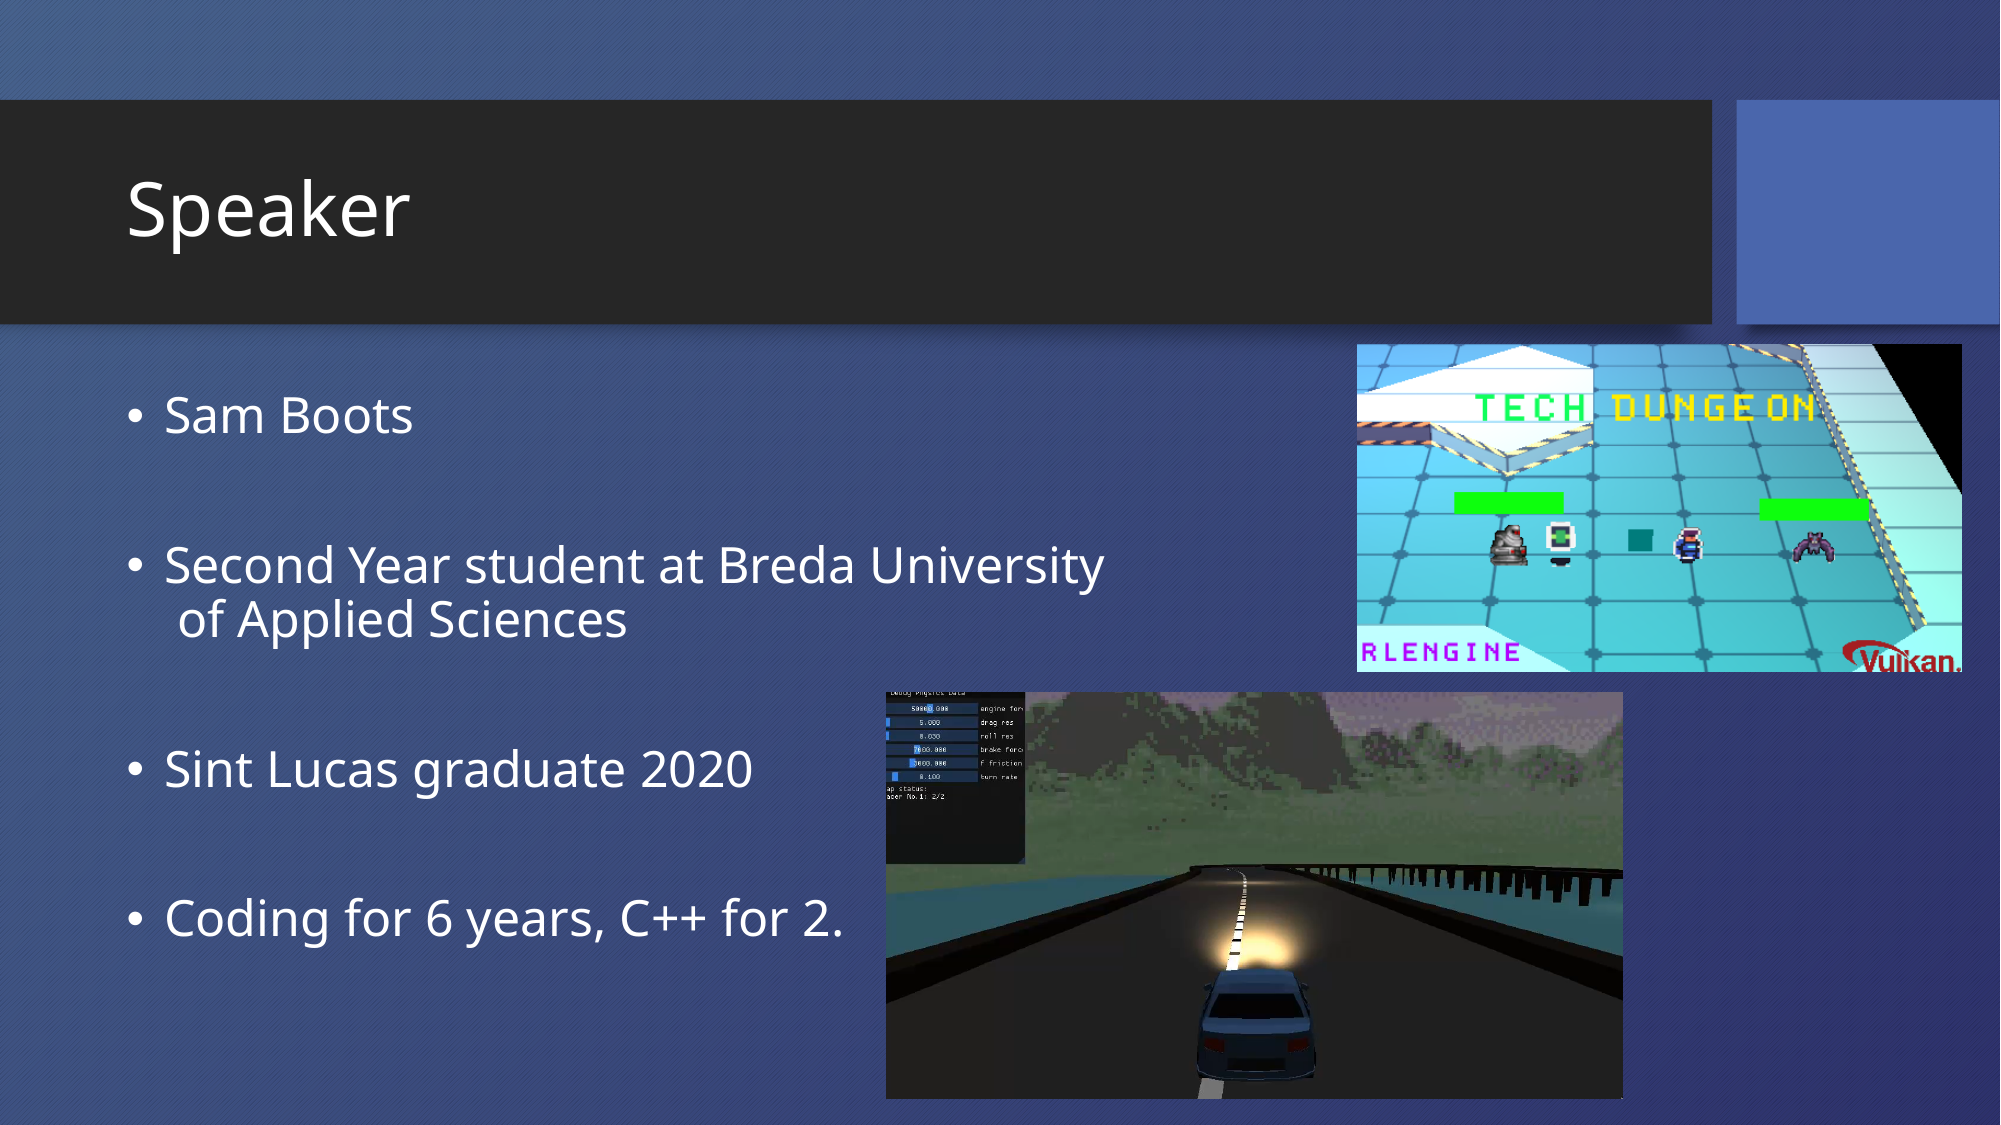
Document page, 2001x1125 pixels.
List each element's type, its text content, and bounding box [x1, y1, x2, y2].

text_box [885, 691, 1624, 1100]
picture [0, 325, 2000, 672]
title Speaker [111, 123, 1689, 301]
list Sam Boots Second Year student at Breda University of Applied Sciences Sint Lucas graduate 2020 Coding for 6 years, C++ for 2. [111, 383, 1689, 974]
